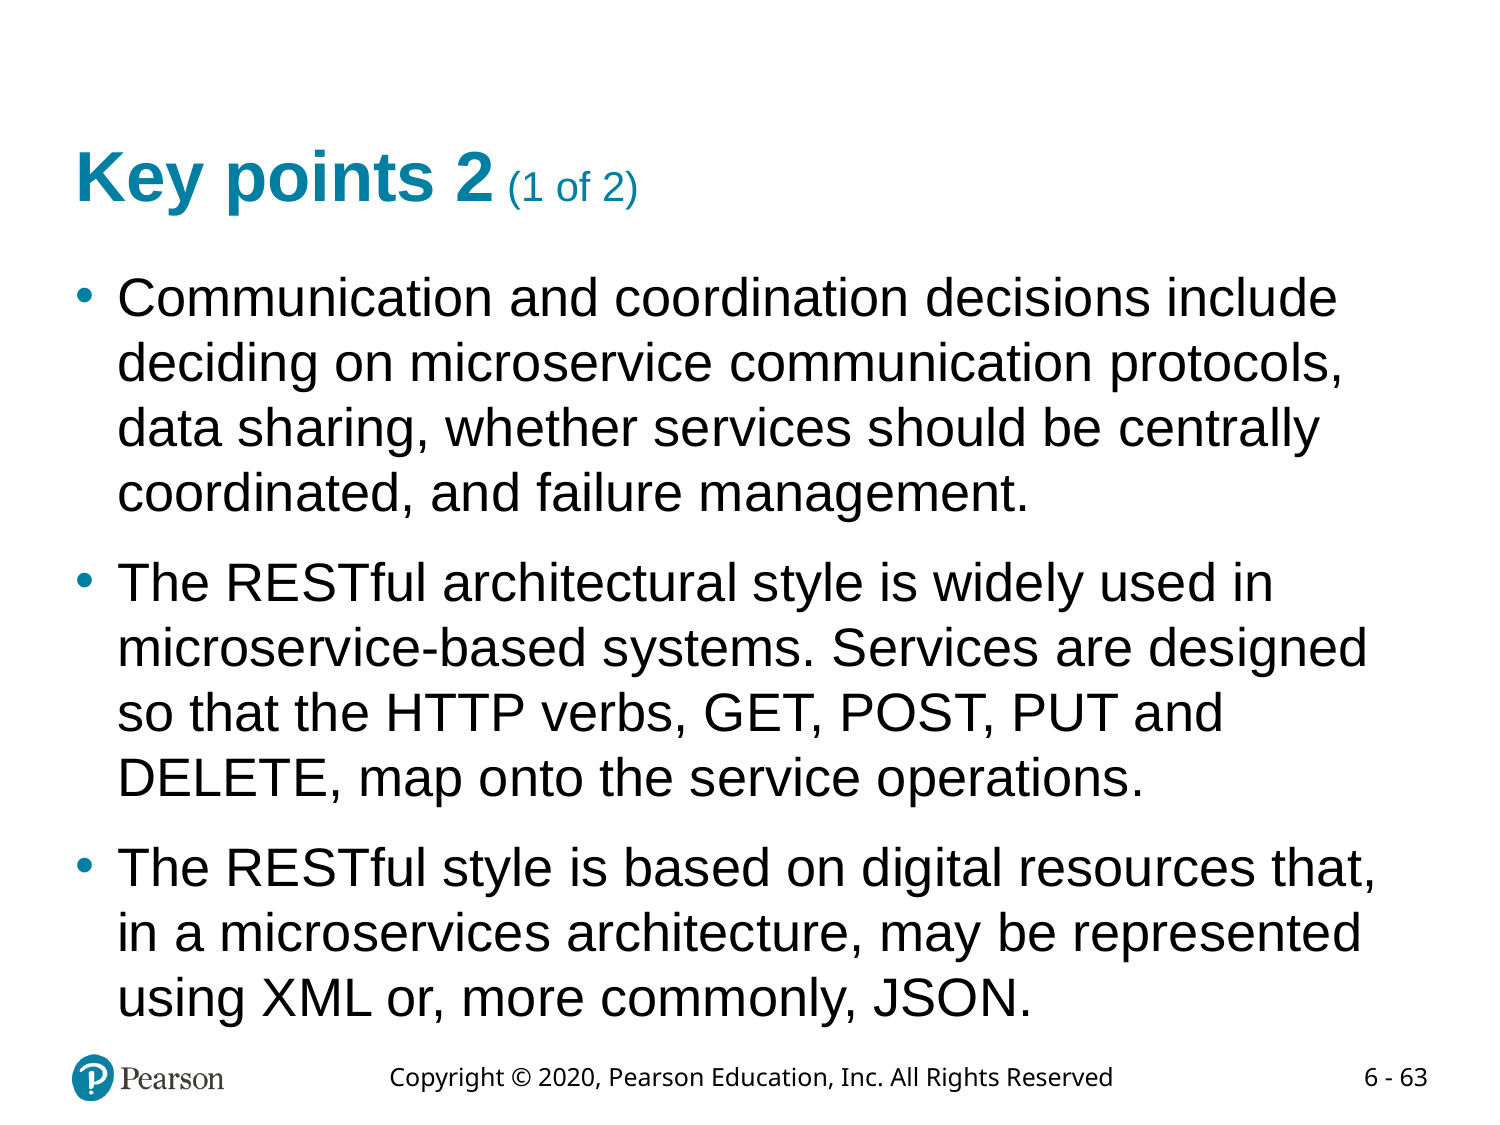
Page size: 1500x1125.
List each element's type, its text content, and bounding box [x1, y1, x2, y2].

picture [99, 1054, 224, 1101]
title Key points 2 (1 of 2) [75, 35, 1425, 216]
picture [81, 1064, 107, 1089]
list Communication and coordination decisions include deciding on microservice communication protocols, data sharing, whether services should be centrally coordinated, and failure management. The RESTful architectural style is widely used in microservice-based systems. Services are designed so that the HTTP verbs, GET, POST, PUT and DELETE, map onto the service operations. The RESTful style is based on digital resources that, in a microservices architecture, may be represented using XML or, more commonly, JSON. [75, 262, 1425, 1038]
picture [72, 1054, 89, 1072]
picture [72, 1087, 83, 1101]
